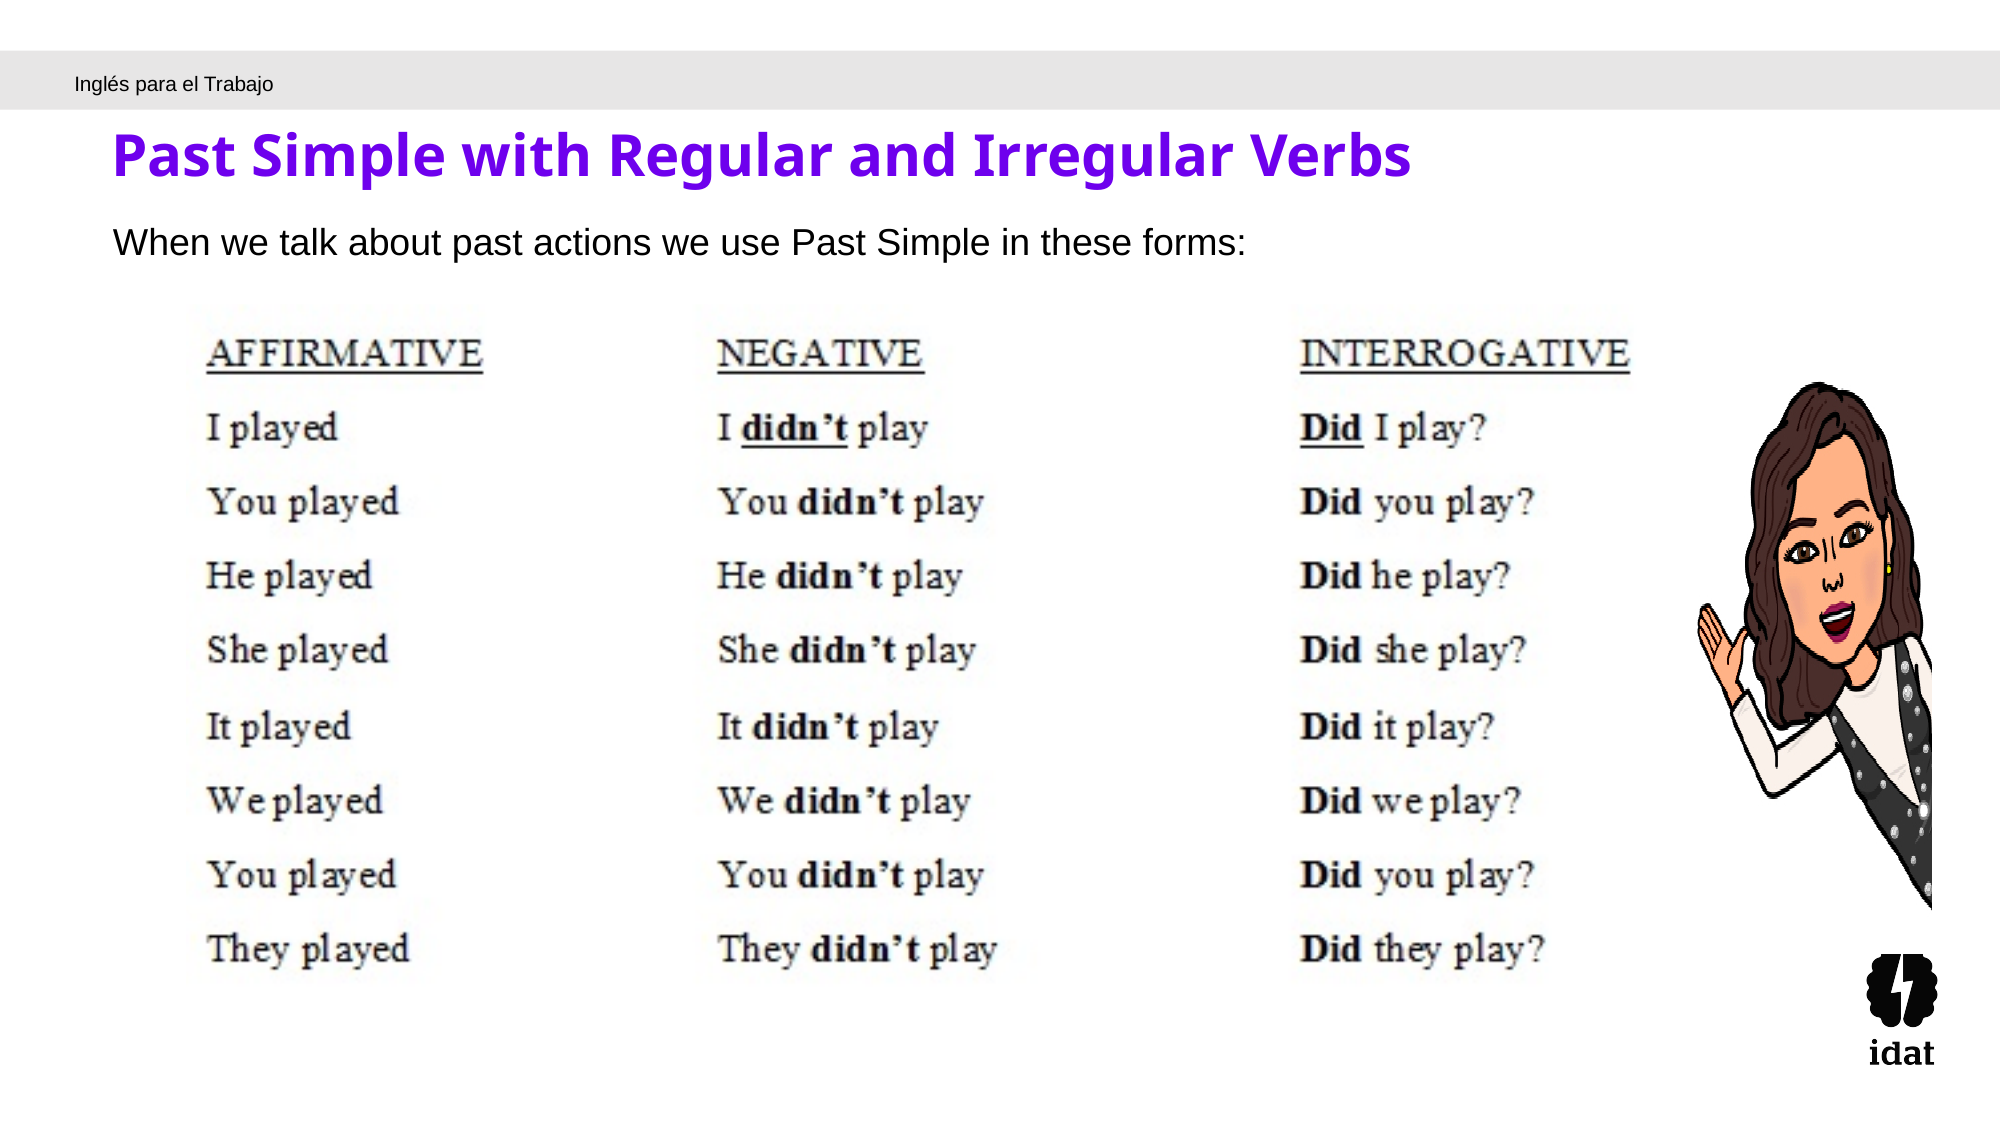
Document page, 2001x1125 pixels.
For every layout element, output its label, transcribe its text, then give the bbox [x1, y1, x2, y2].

picture [186, 304, 1938, 1065]
list Inglés para el Trabajo [74, 58, 690, 106]
text_box When we talk about past actions we use Past Simple in these forms: [102, 190, 1923, 354]
list Past Simple with Regular and Irregular Verbs [96, 125, 1494, 204]
